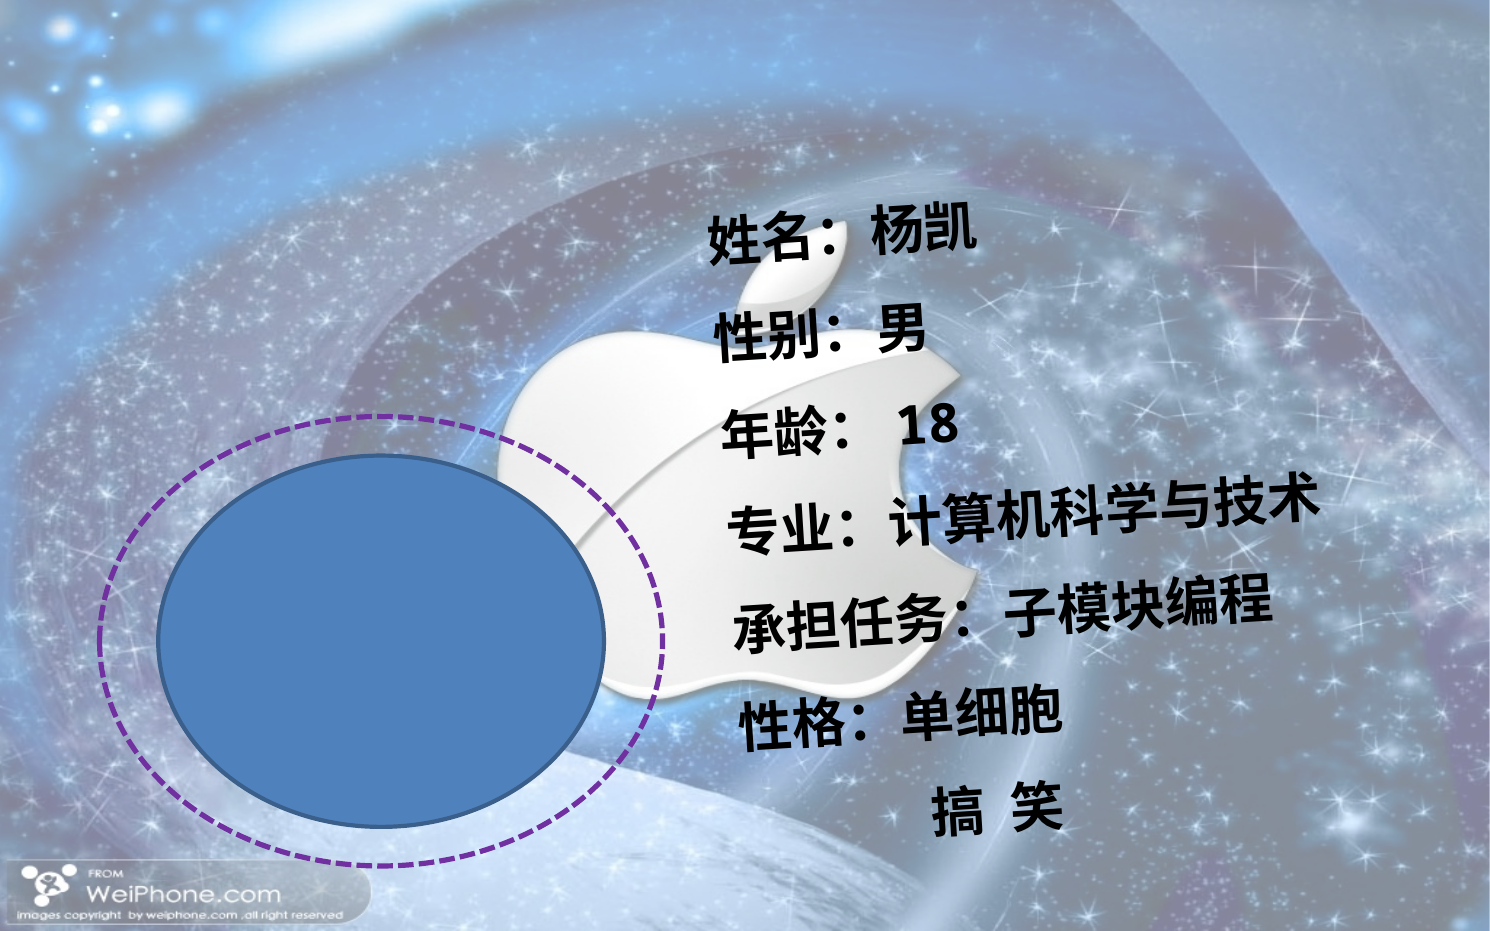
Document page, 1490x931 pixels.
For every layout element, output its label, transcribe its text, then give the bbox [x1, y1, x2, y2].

text_box [97, 414, 665, 869]
text_box 姓名：杨凯 性别：男 年龄：18 专业：计算机科学与技术 承担任务：子模块编程 性格：单细胞 搞 笑 [687, 91, 1459, 865]
